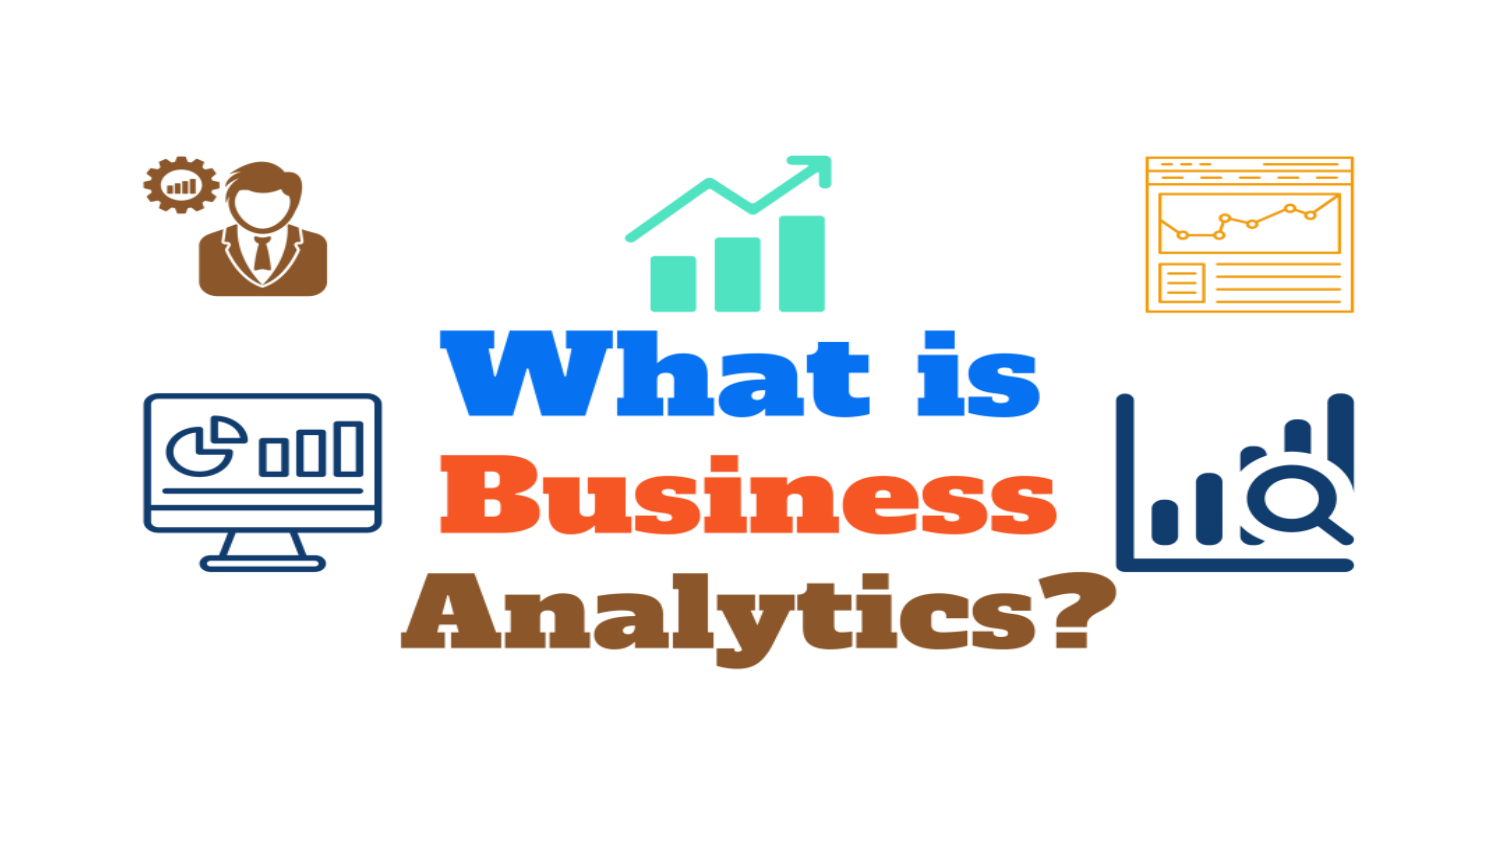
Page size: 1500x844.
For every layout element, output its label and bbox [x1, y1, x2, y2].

picture [135, 146, 1379, 684]
